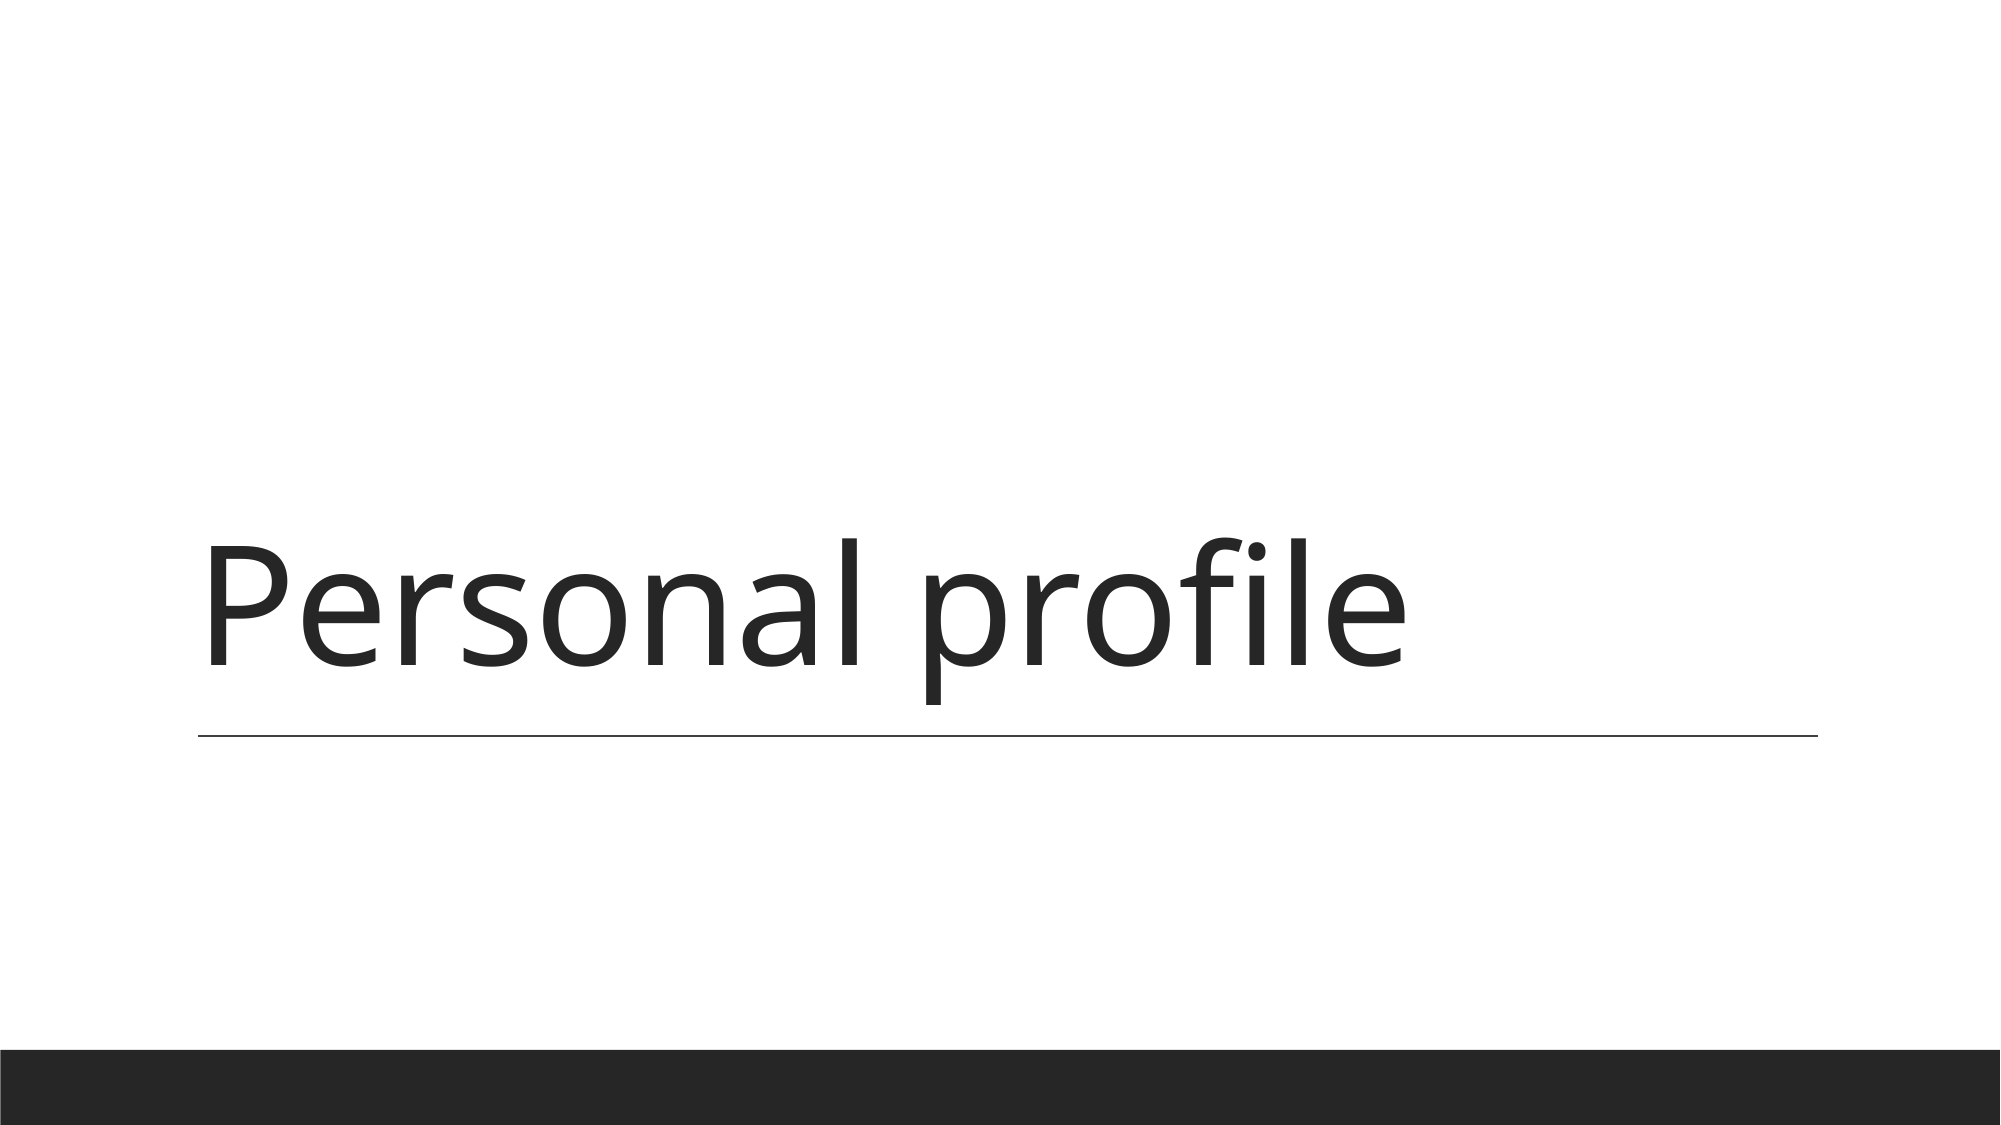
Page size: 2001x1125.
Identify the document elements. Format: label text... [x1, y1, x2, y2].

title Personal profile [180, 124, 1830, 710]
